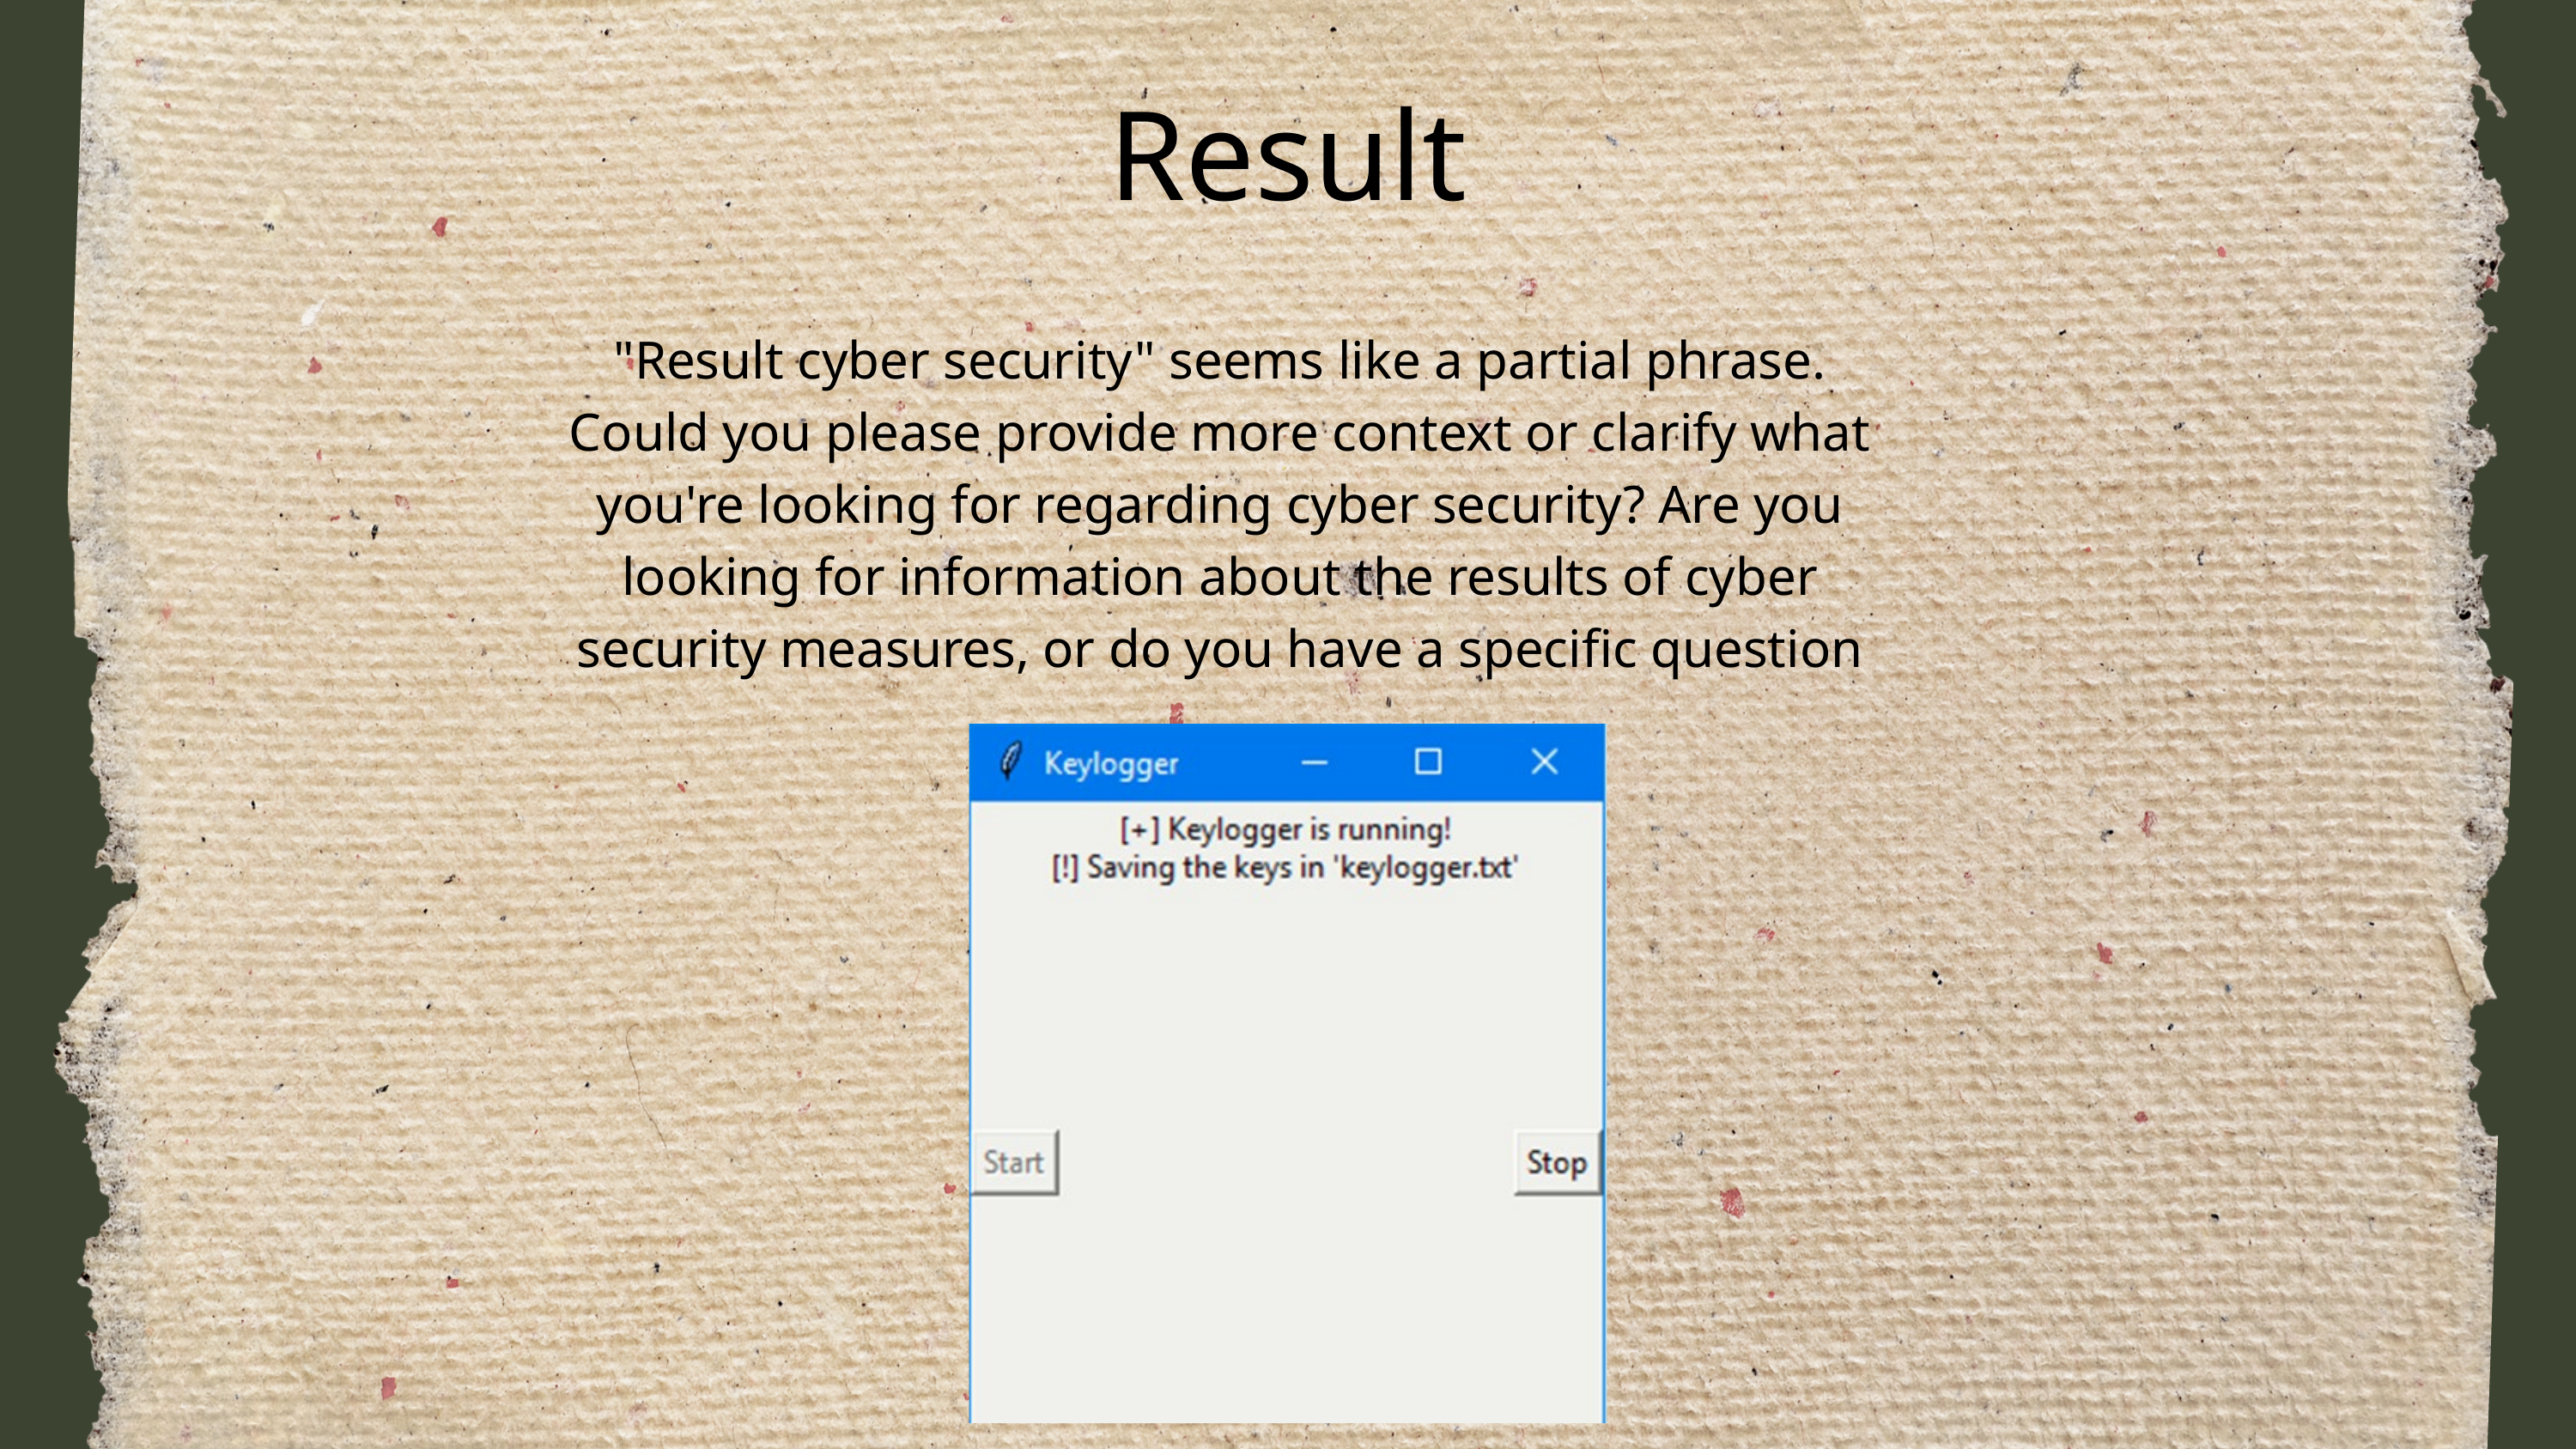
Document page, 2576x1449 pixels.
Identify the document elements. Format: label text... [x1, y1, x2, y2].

text_box "Result cyber security" seems like a partial phrase. Could you please provide more context or clarify what you're looking for regarding cyber security? Are you looking for information about the results of cyber security measures, or do you have a specific question [287, 317, 2154, 678]
text_box [35, 0, 2537, 1449]
text_box [969, 724, 1607, 1423]
text_box Result [1097, 52, 1479, 226]
